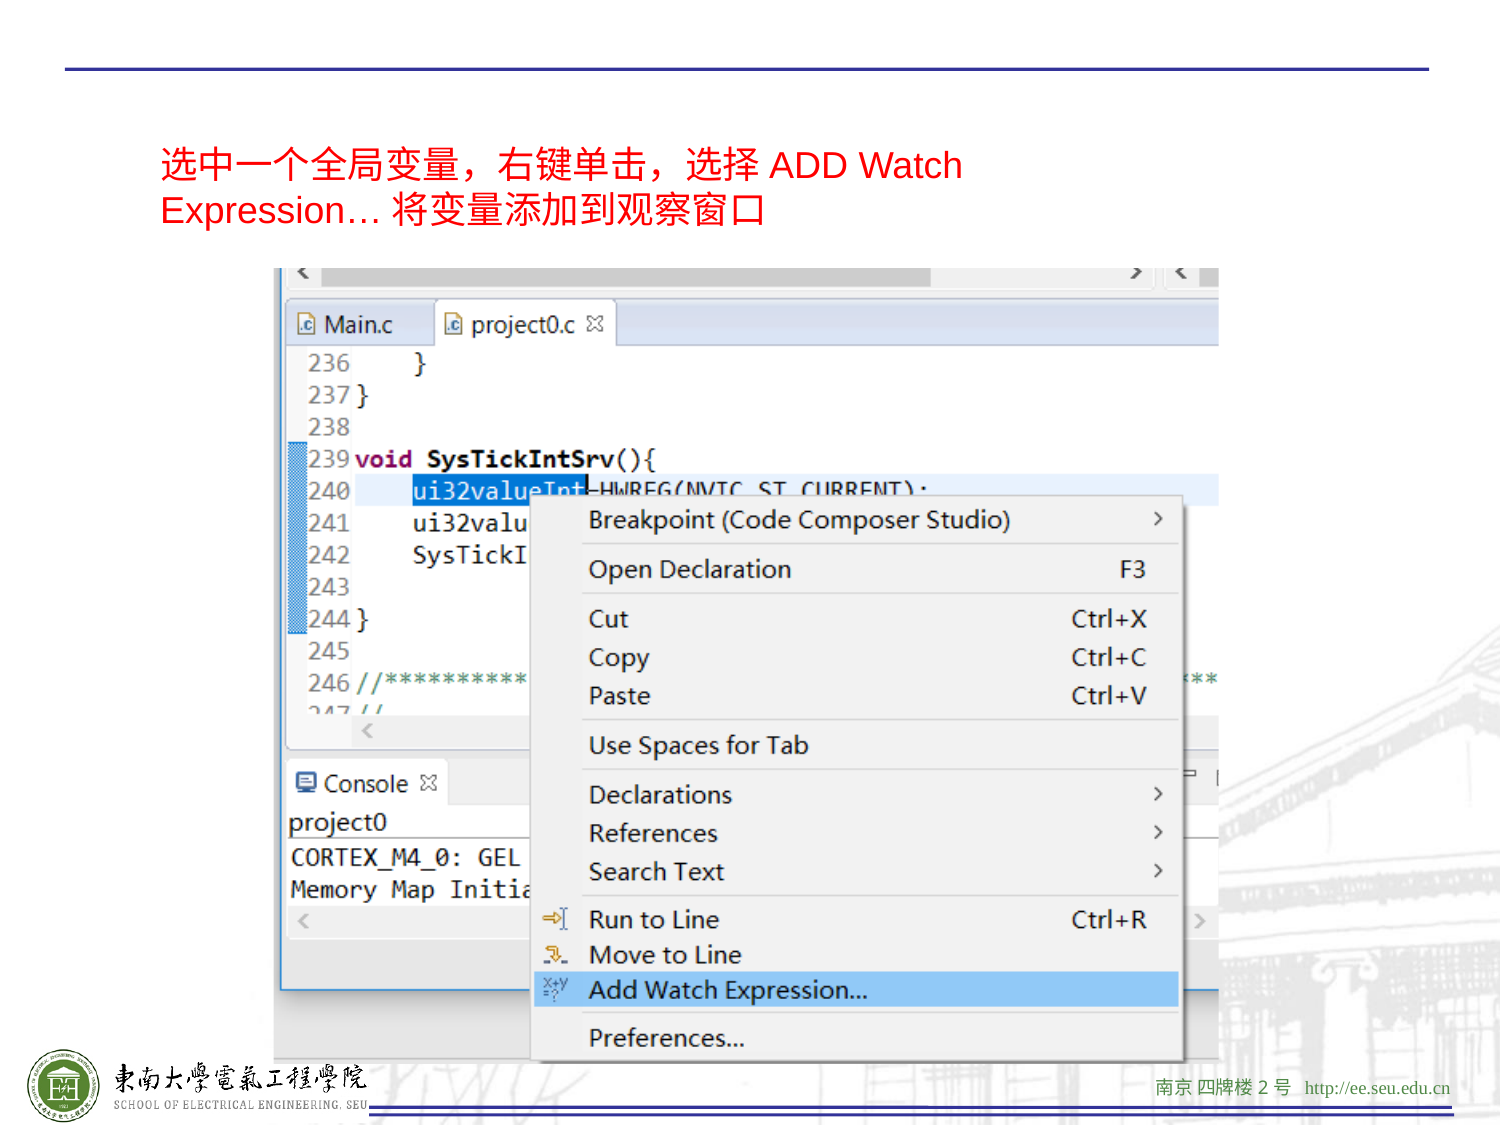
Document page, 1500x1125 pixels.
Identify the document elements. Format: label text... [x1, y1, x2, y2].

text_box 选中一个全局变量，右键单击，选择ADD Watch Expression…将变量添加到观察窗口 [145, 133, 1144, 239]
picture [0, 0, 1500, 1125]
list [273, 268, 1219, 1064]
